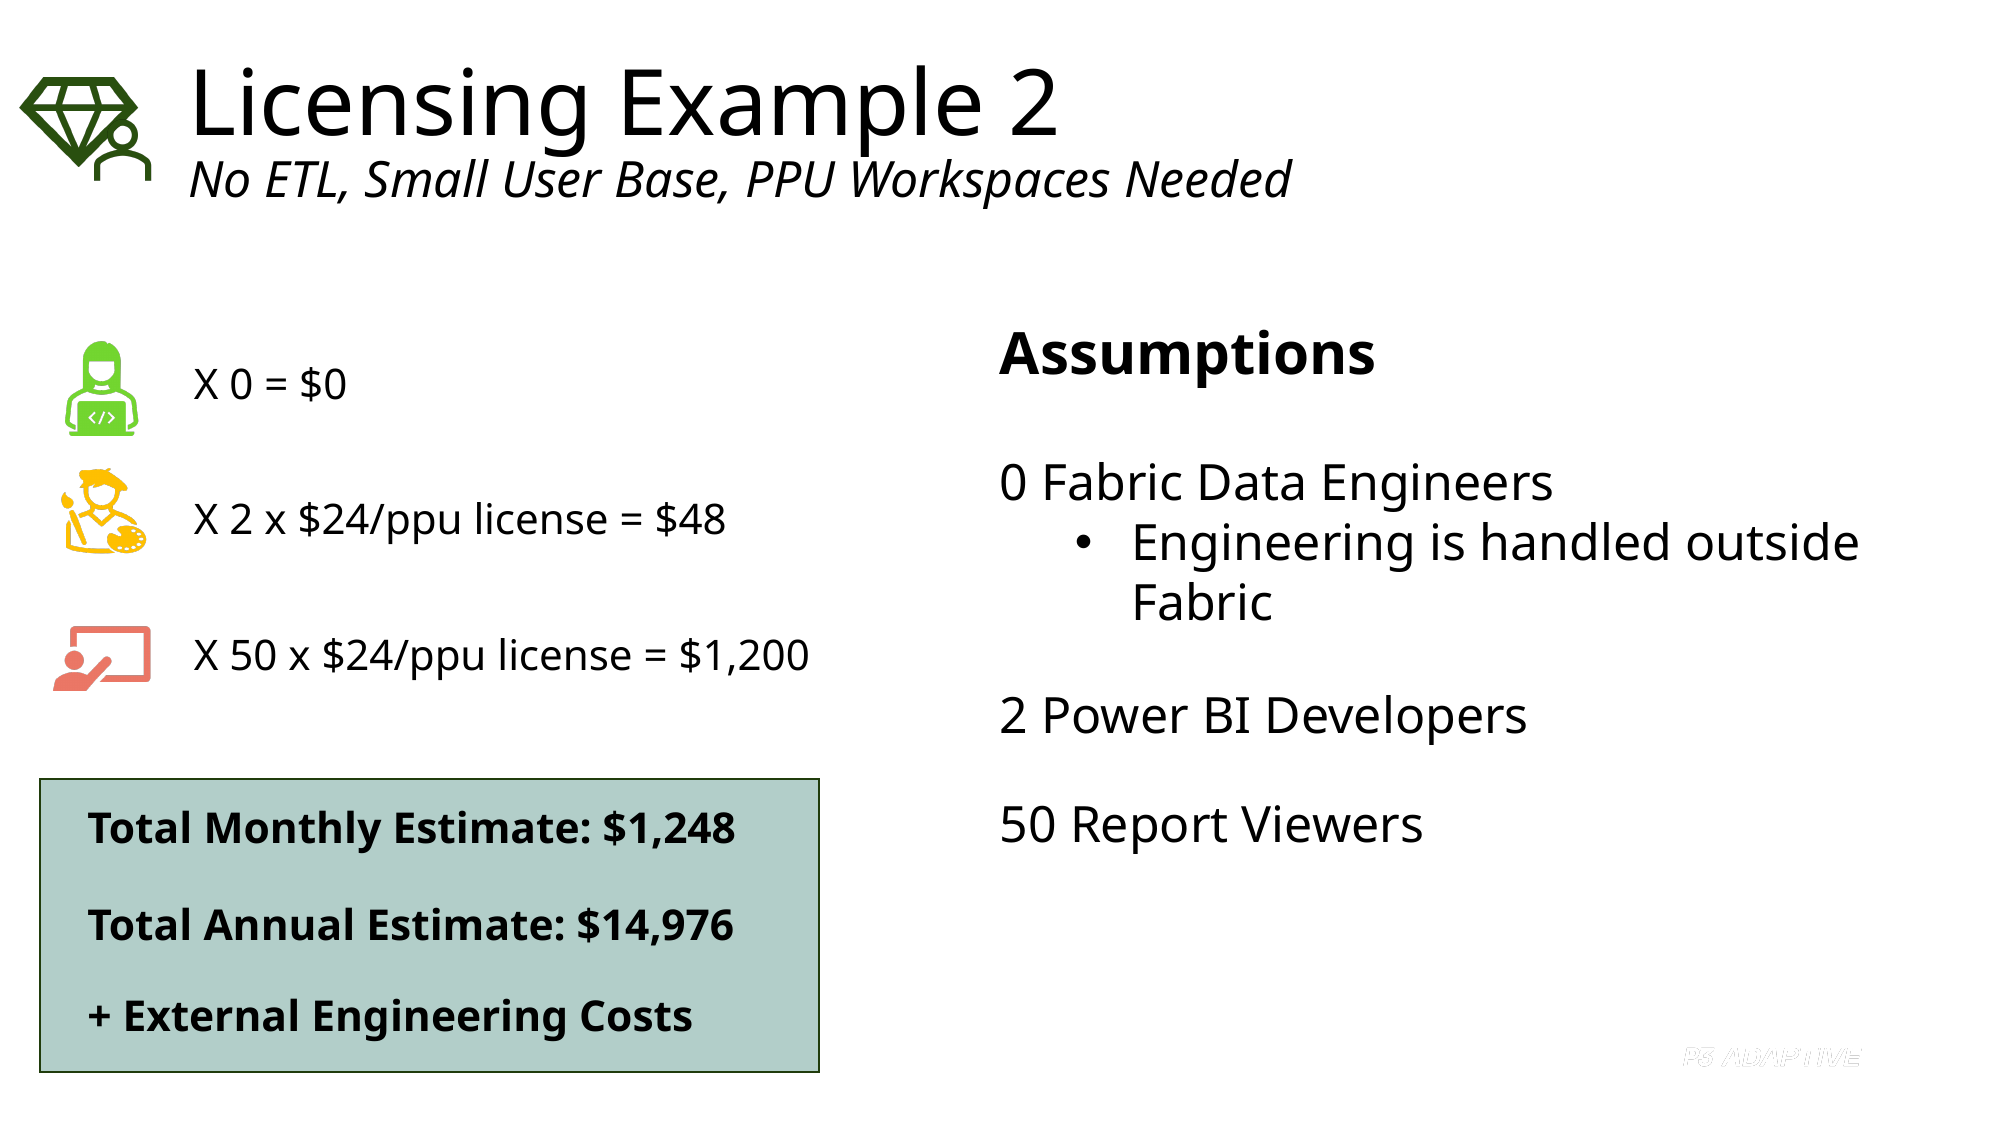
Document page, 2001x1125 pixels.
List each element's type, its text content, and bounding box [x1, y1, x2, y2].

picture [48, 331, 155, 438]
picture [48, 605, 155, 712]
picture [48, 455, 155, 562]
picture [1679, 1044, 1863, 1075]
text_box [39, 778, 820, 1073]
text_box Total Monthly Estimate: $1,248 Total Annual Estimate: $14,976 + External Engineering Costs [87, 799, 753, 1063]
text_box Assumptions 0 Fabric Data Engineers Engineering is handled outside Fabric 2 Power BI Developers 50 Report Viewers [999, 316, 1937, 933]
text_box X 0 = $0 X 2 x $24/ppu license = $48 X 50 x $24/ppu license = $1,200 [193, 355, 827, 705]
title Licensing Example 2 No ETL, Small User Base, PPU Workspaces Needed [188, 48, 1875, 261]
picture [16, 58, 163, 190]
